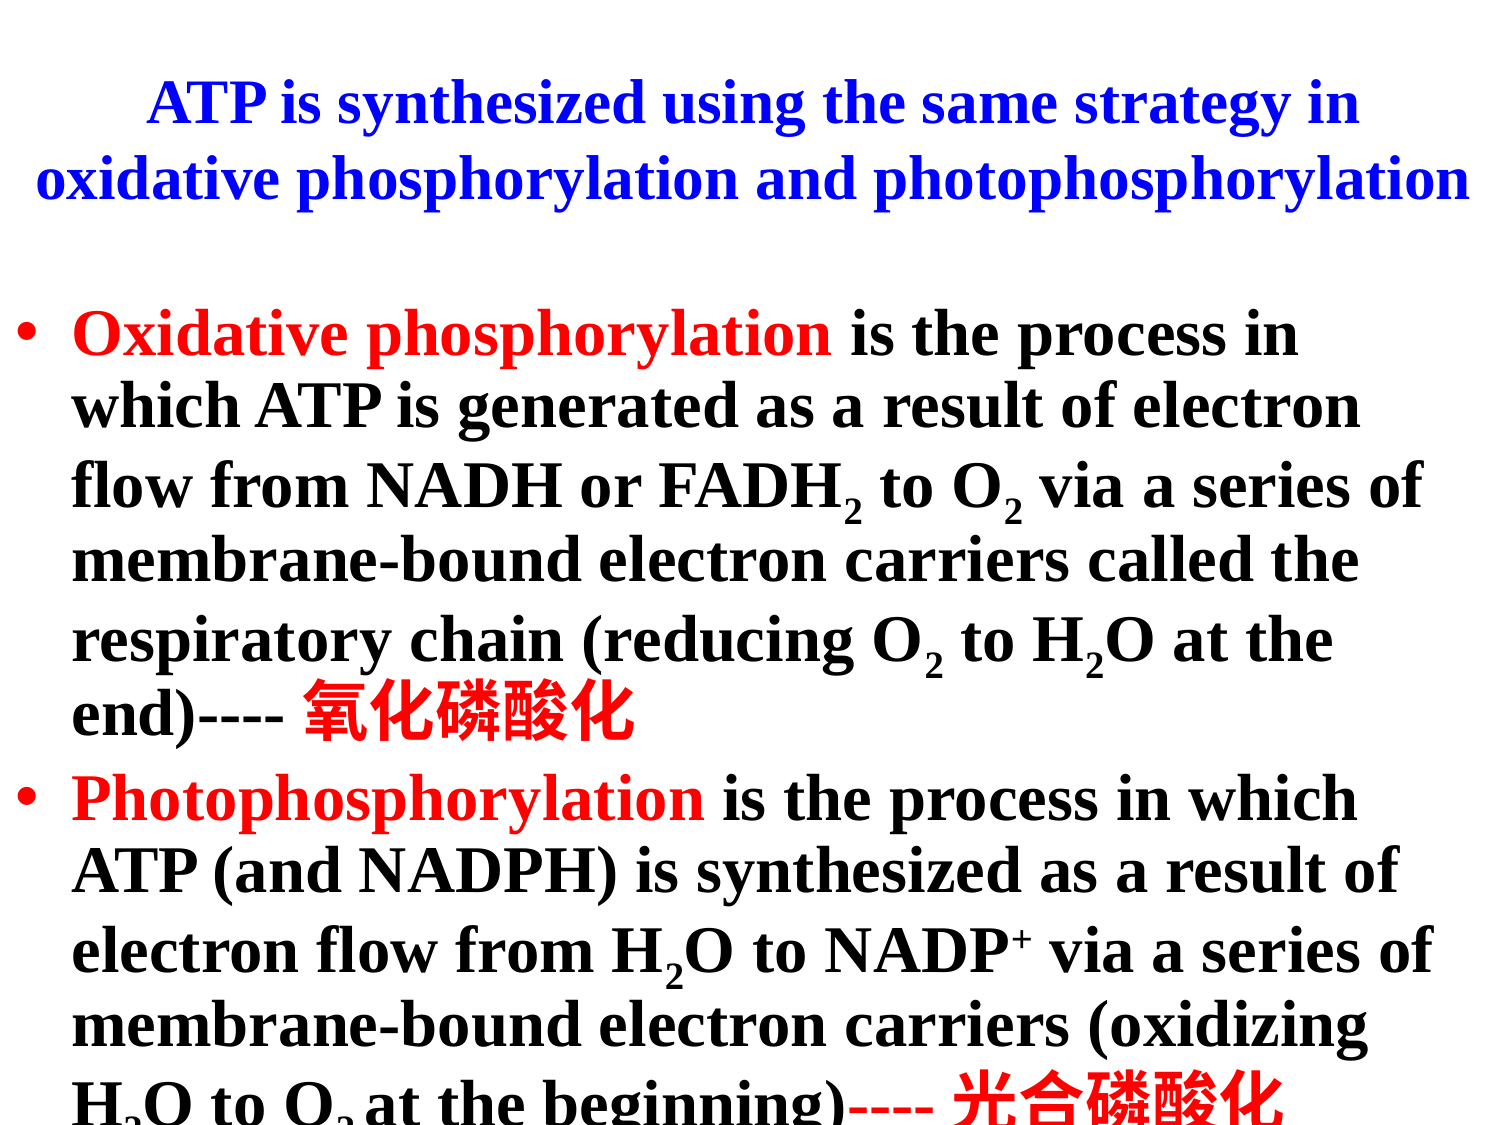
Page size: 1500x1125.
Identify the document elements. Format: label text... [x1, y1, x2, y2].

title ATP is synthesized using the same strategy in oxidative phosphorylation and photophosphorylation [3, 42, 1500, 231]
list Oxidative phosphorylation is the process in which ATP is generated as a result of electron flow from NADH or FADH2 to O2 via a series of membrane-bound electron carriers called the respiratory chain (reducing O2 to H2O at the end)----氧化磷酸化 Photophosphorylation is the process in which ATP (and NADPH) is synthesized as a result of electron flow from H2O to NADP+ via a series of membrane-bound electron carriers (oxidizing H2O to O2 at the beginning)----光合磷酸化 [0, 290, 1500, 1125]
